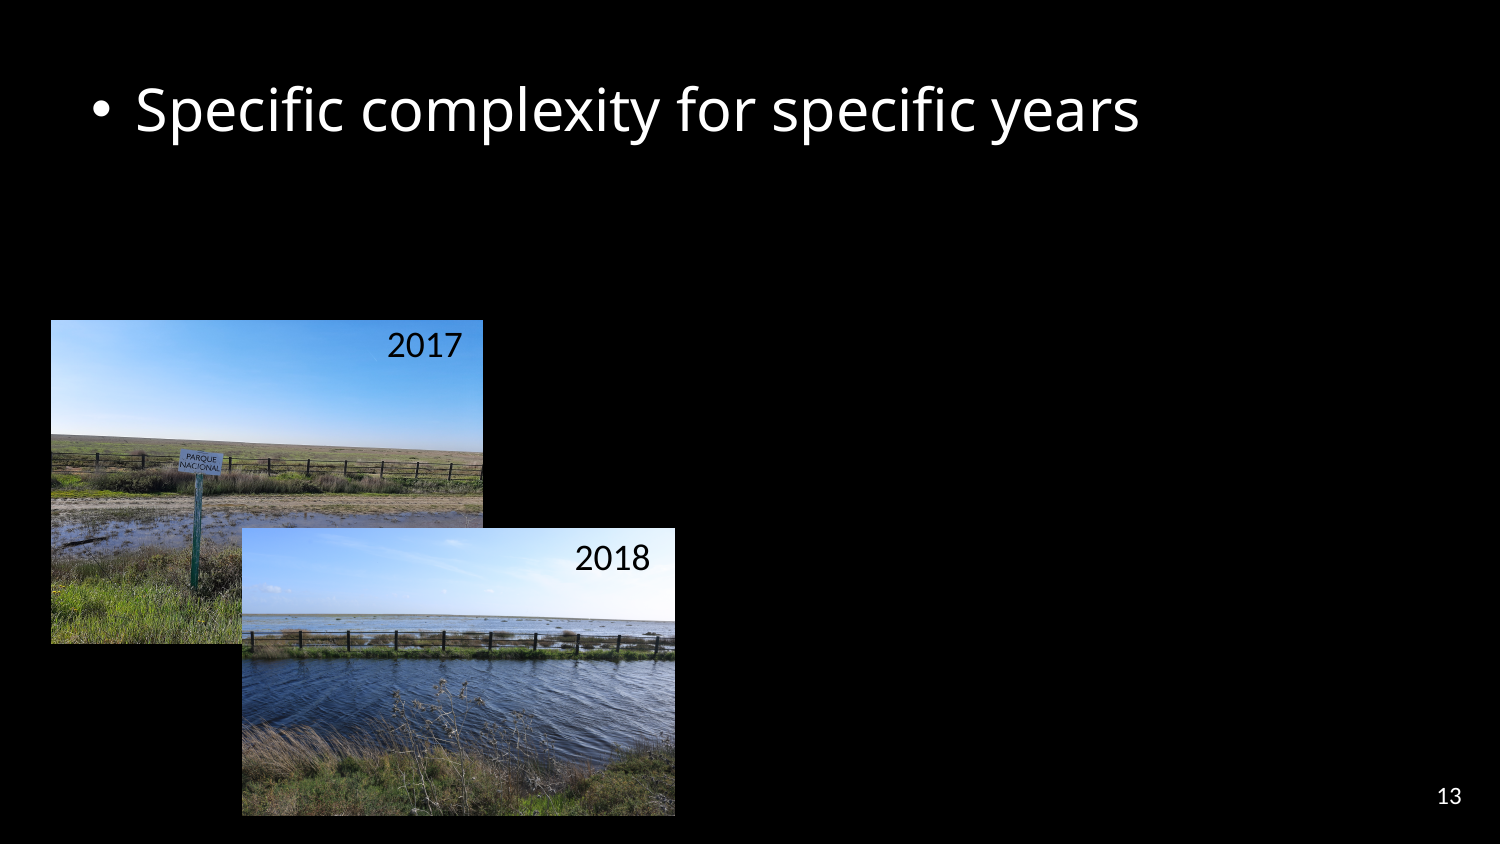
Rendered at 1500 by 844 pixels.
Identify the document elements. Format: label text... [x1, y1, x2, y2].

text_box Specific complexity for specific years [76, 65, 1474, 160]
text_box 13 [1421, 772, 1491, 817]
text_box 2017 [372, 312, 487, 373]
picture [51, 320, 675, 816]
